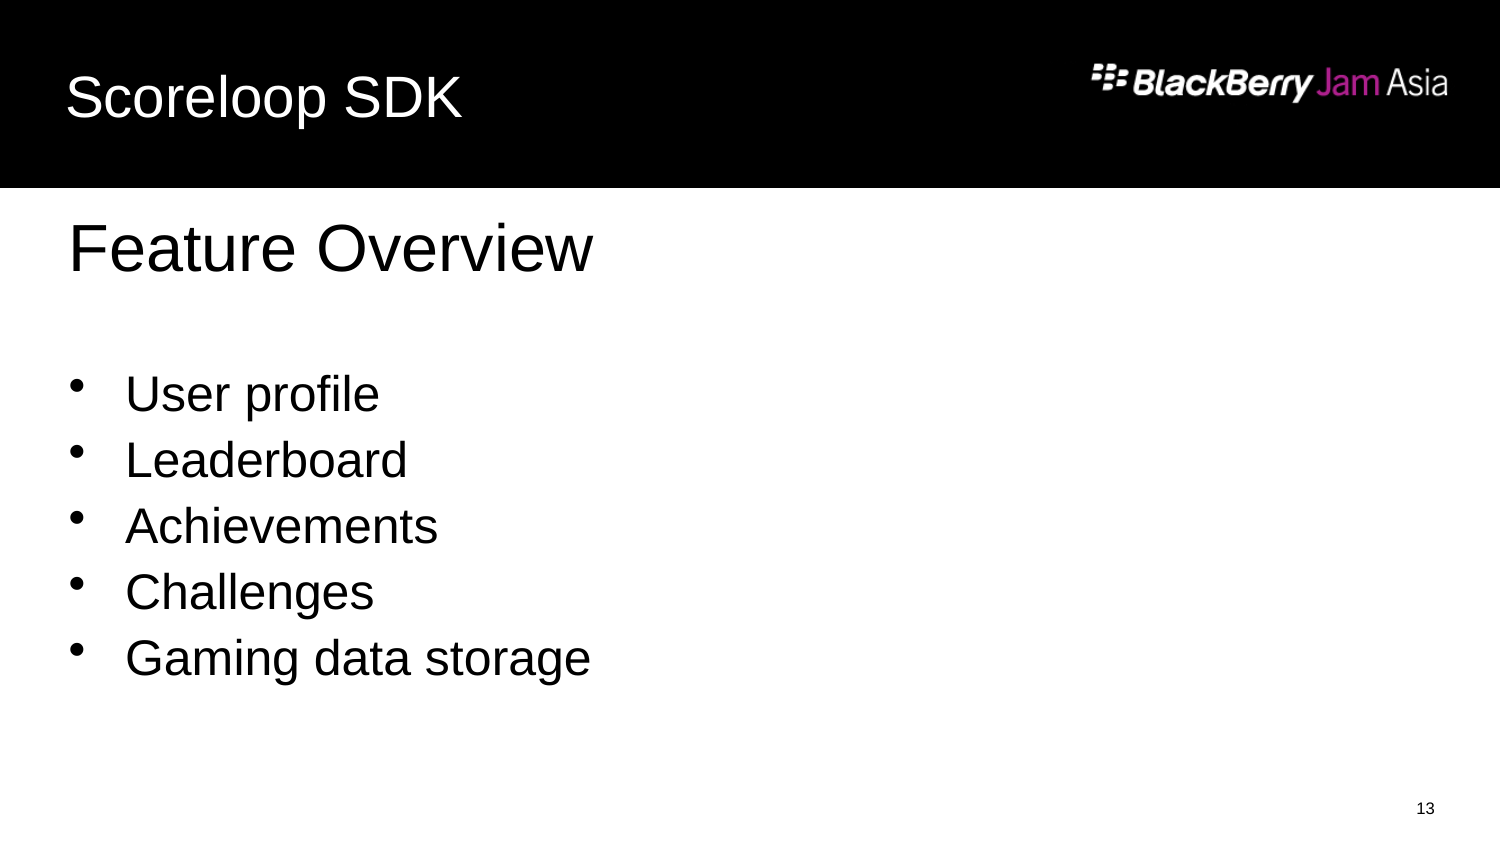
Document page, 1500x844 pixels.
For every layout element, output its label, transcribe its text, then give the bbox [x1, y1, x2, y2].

list Feature Overview User profile Leaderboard Achievements Challenges Gaming data storage [53, 209, 1417, 760]
picture [0, 0, 1500, 188]
title Scoreloop SDK [49, 15, 1001, 173]
slide_number 13 [1099, 766, 1451, 826]
